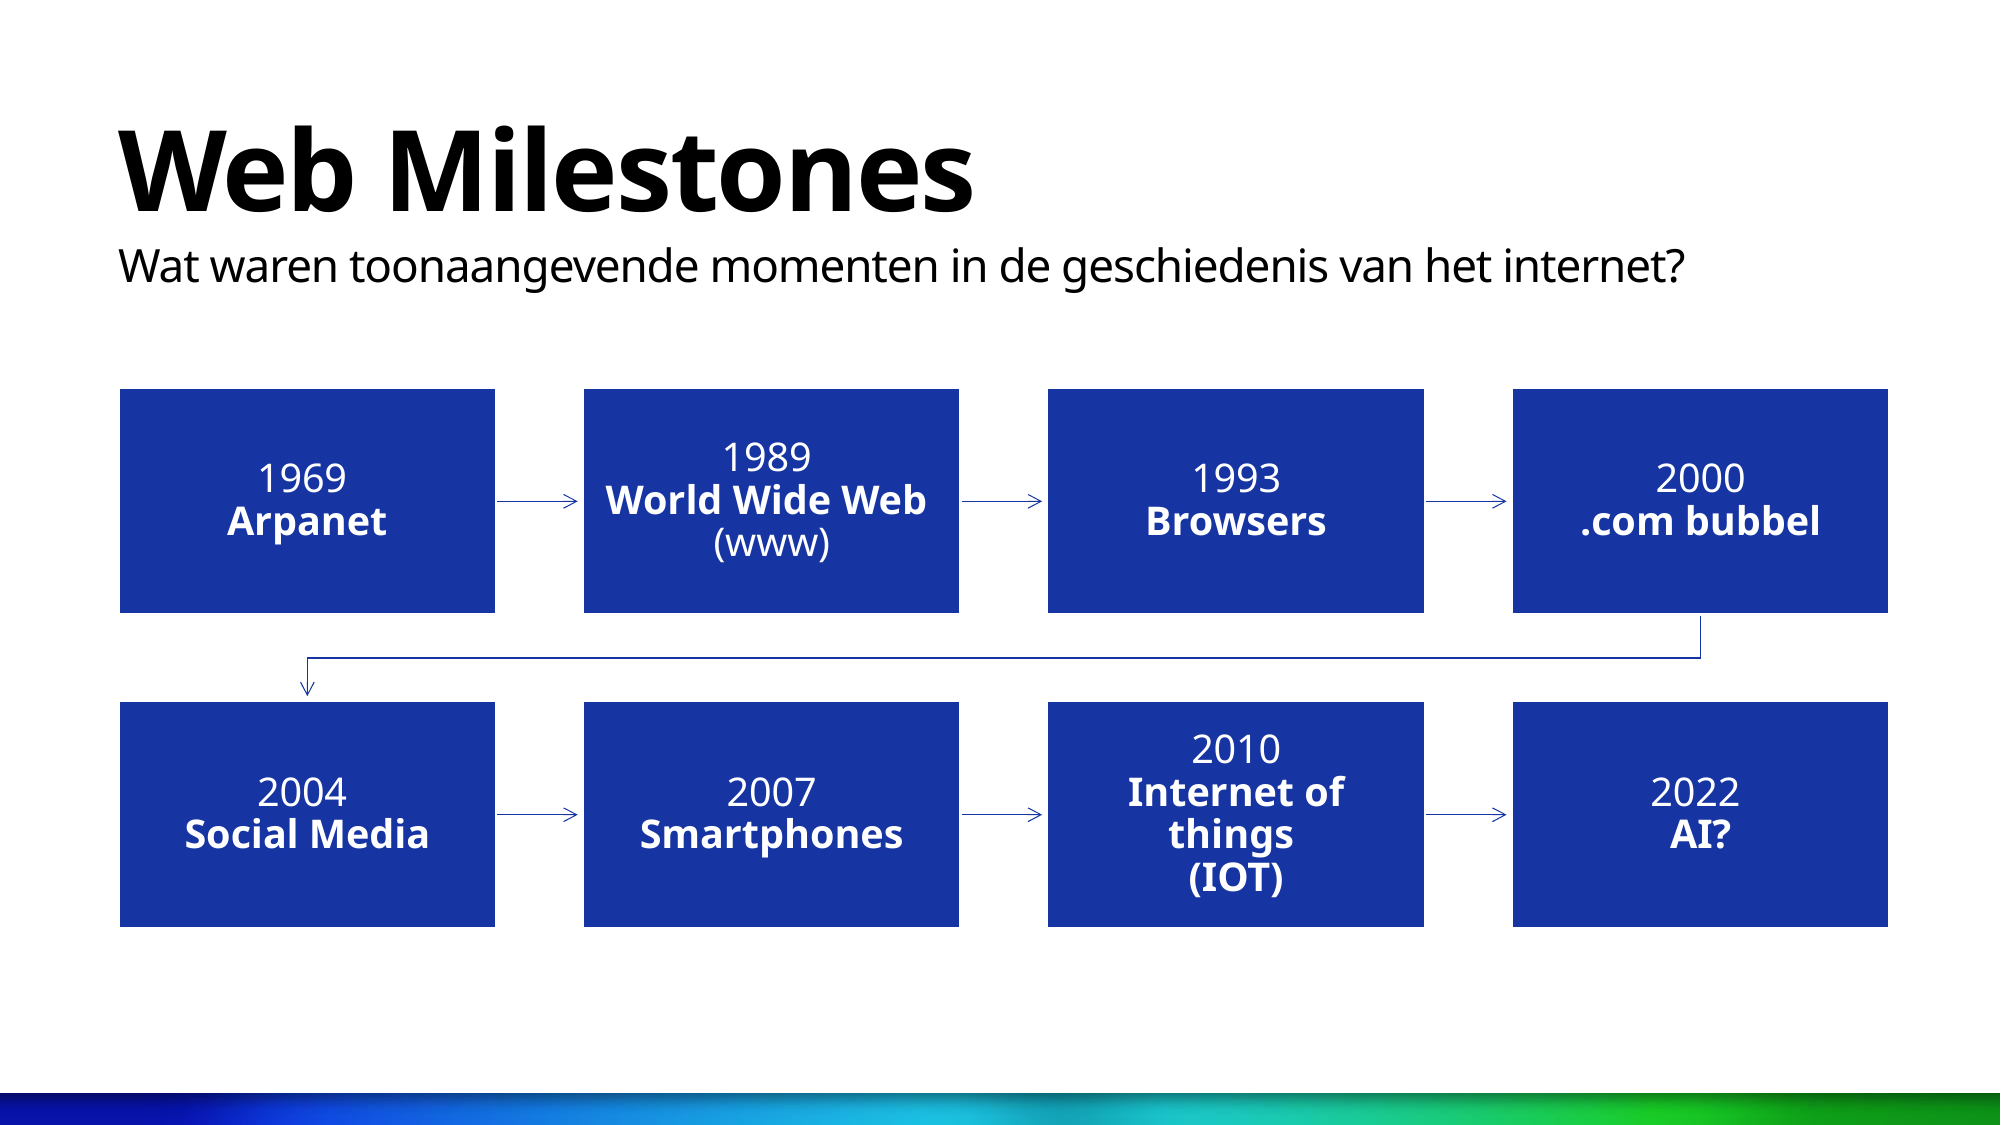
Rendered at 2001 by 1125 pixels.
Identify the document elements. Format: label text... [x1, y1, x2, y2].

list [118, 354, 1890, 962]
picture [0, 1093, 2000, 1125]
subtitle Wat waren toonaangevende momenten in de geschiedenis van het internet? [118, 236, 1890, 296]
title Web Milestones [118, 118, 1890, 225]
